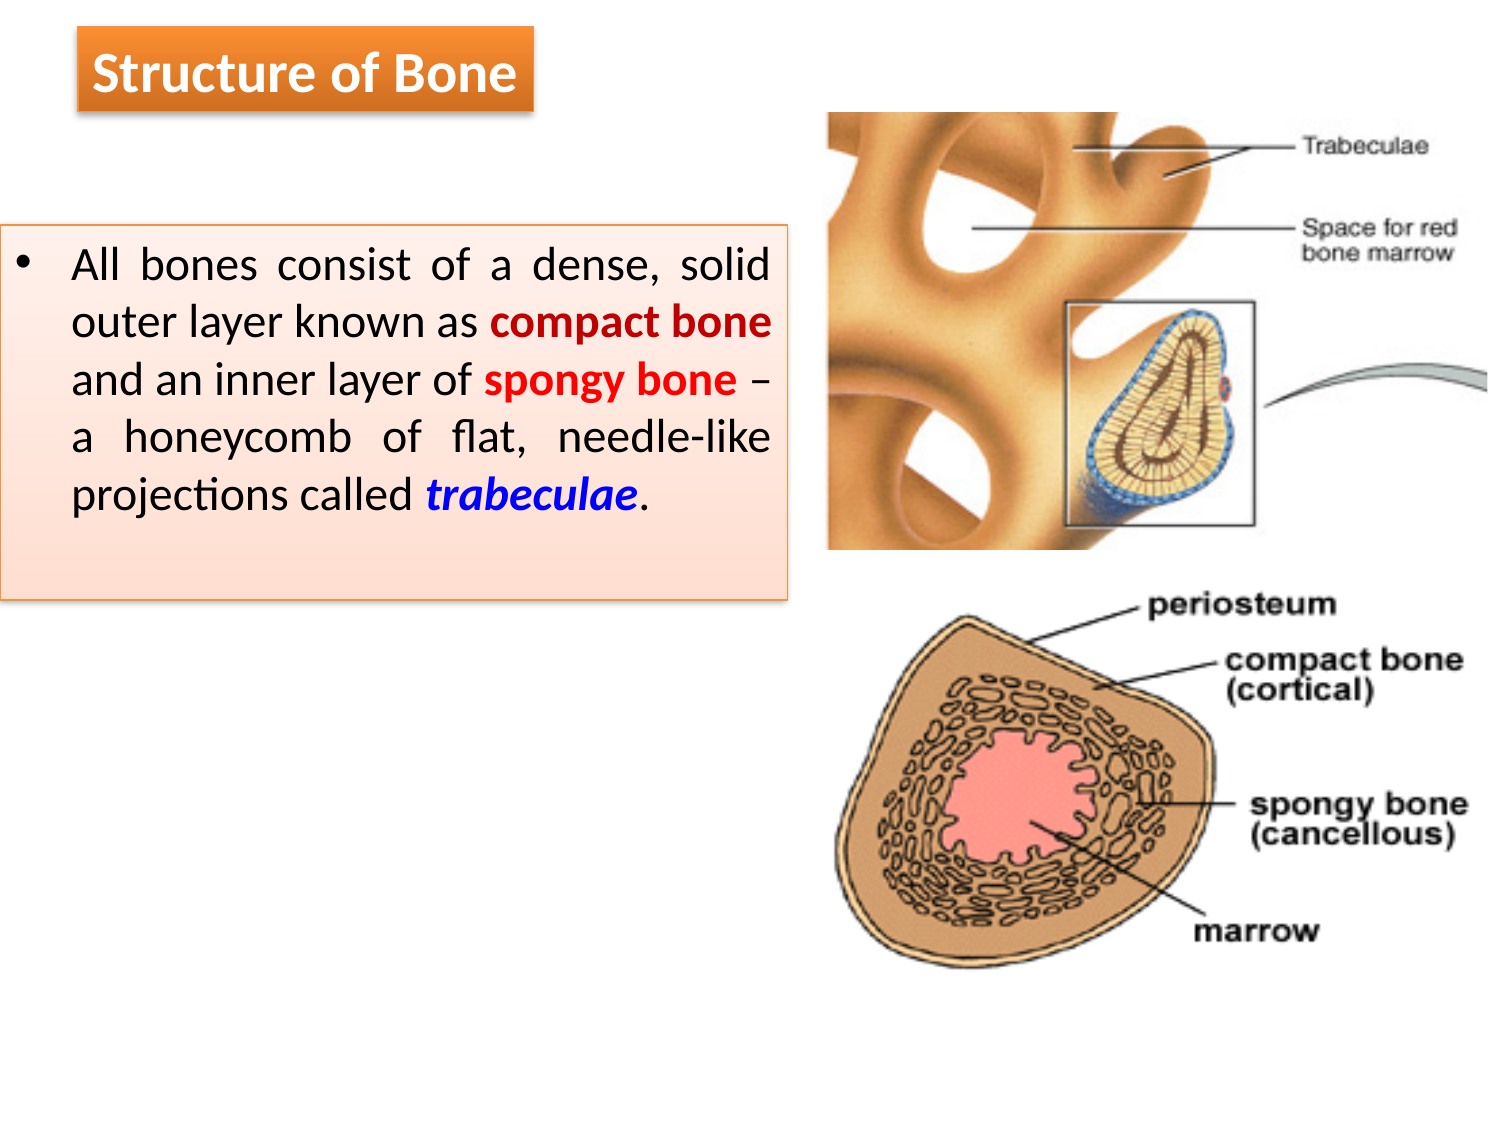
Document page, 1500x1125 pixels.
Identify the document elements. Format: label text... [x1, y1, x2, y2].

picture [820, 112, 1488, 551]
text_box Structure of Bone [77, 26, 534, 112]
picture [830, 574, 1476, 980]
text_box All bones consist of a dense, solid outer layer known as compact bone and an inner layer of spongy bone – a honeycomb of flat, needle-like projections called trabeculae. [0, 224, 788, 601]
